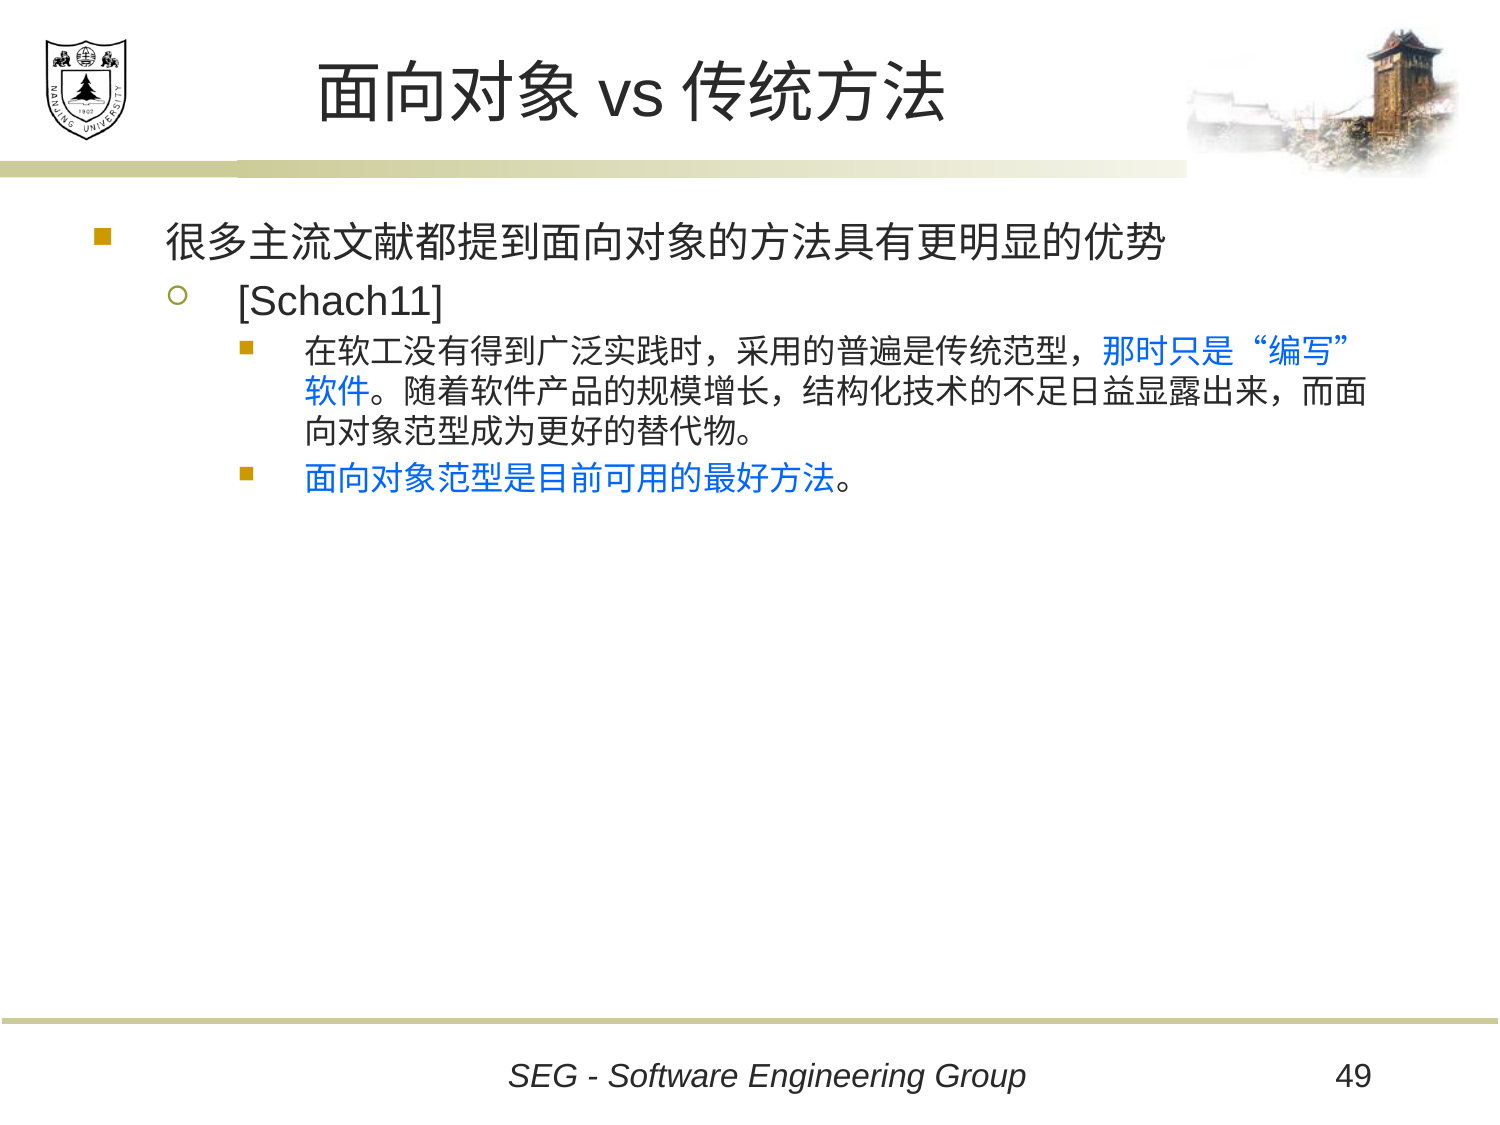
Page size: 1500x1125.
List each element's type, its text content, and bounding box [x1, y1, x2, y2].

footer SEG - Software Engineering Group [336, 1046, 1200, 1107]
picture [41, 36, 131, 143]
picture [1187, 27, 1459, 178]
title 面向对象vs传统方法 [171, 42, 1093, 138]
slide_number 49 [1234, 1046, 1388, 1107]
picture [2, 1018, 1498, 1024]
list 很多主流文献都提到面向对象的方法具有更明显的优势 [Schach11] 在软工没有得到广泛实践时，采用的普遍是传统范型，那时只是“编写”软件。随着软件产品的规模增长，结构化技术的不足日益显露出来，而面向对象范型成为更好的替代物。 面向对象范型是目前可用的最好方法。 [76, 208, 1413, 964]
